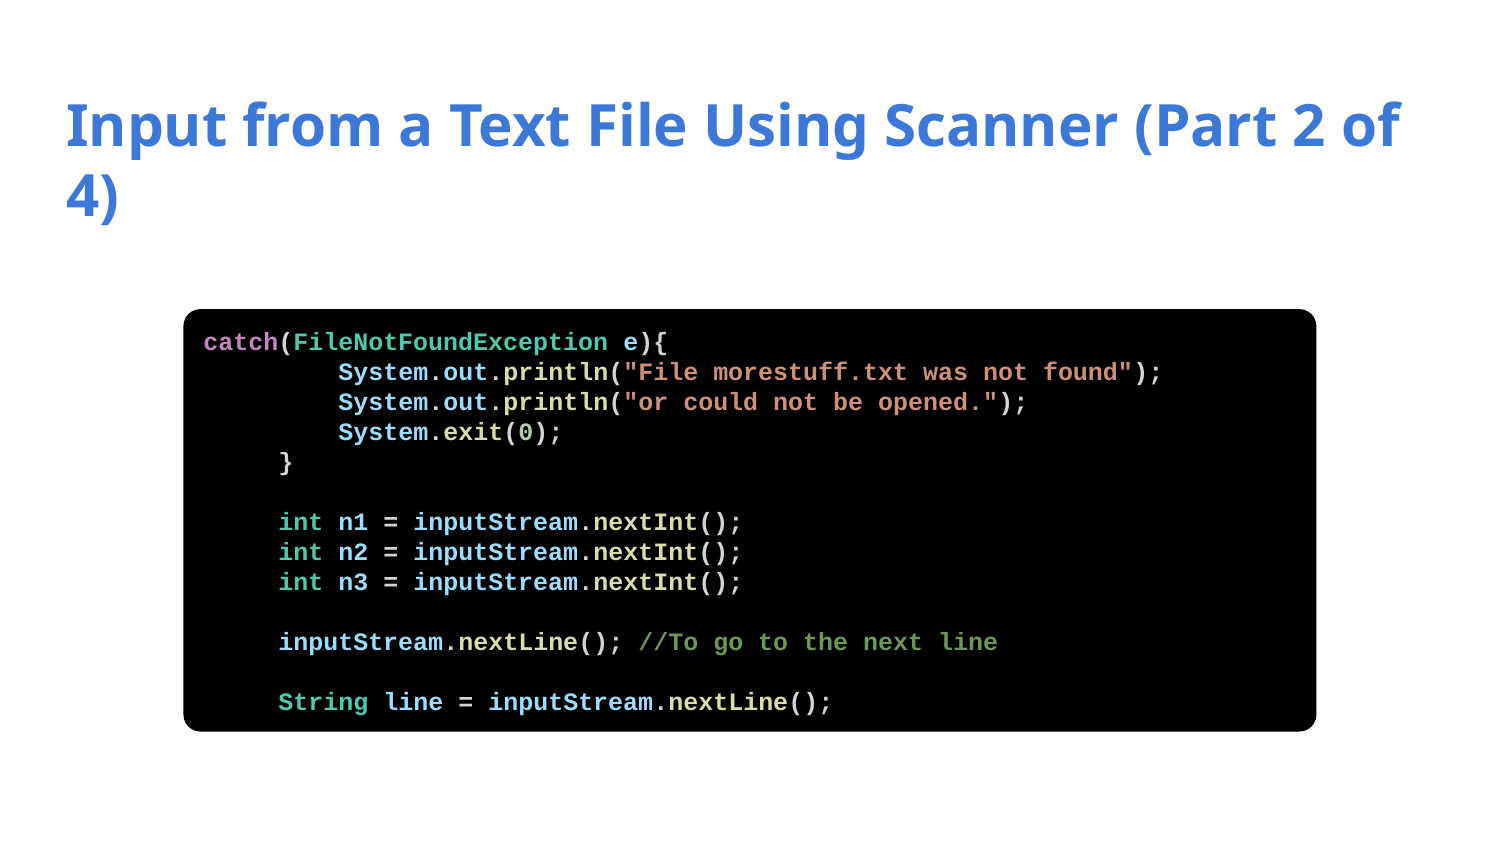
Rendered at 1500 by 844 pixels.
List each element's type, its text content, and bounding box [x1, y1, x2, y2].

text_box catch(FileNotFoundException e){ System.out.println("File morestuff.txt was not found"); System.out.println("or could not be opened."); System.exit(0); } int n1 = inputStream.nextInt(); int n2 = inputStream.nextInt(); int n3 = inputStream.nextInt(); inputStream.nextLine(); //To go to the next line String line = inputStream.nextLine(); [183, 309, 1317, 732]
title Input from a Text File Using Scanner (Part 2 of 4) [51, 72, 1449, 167]
